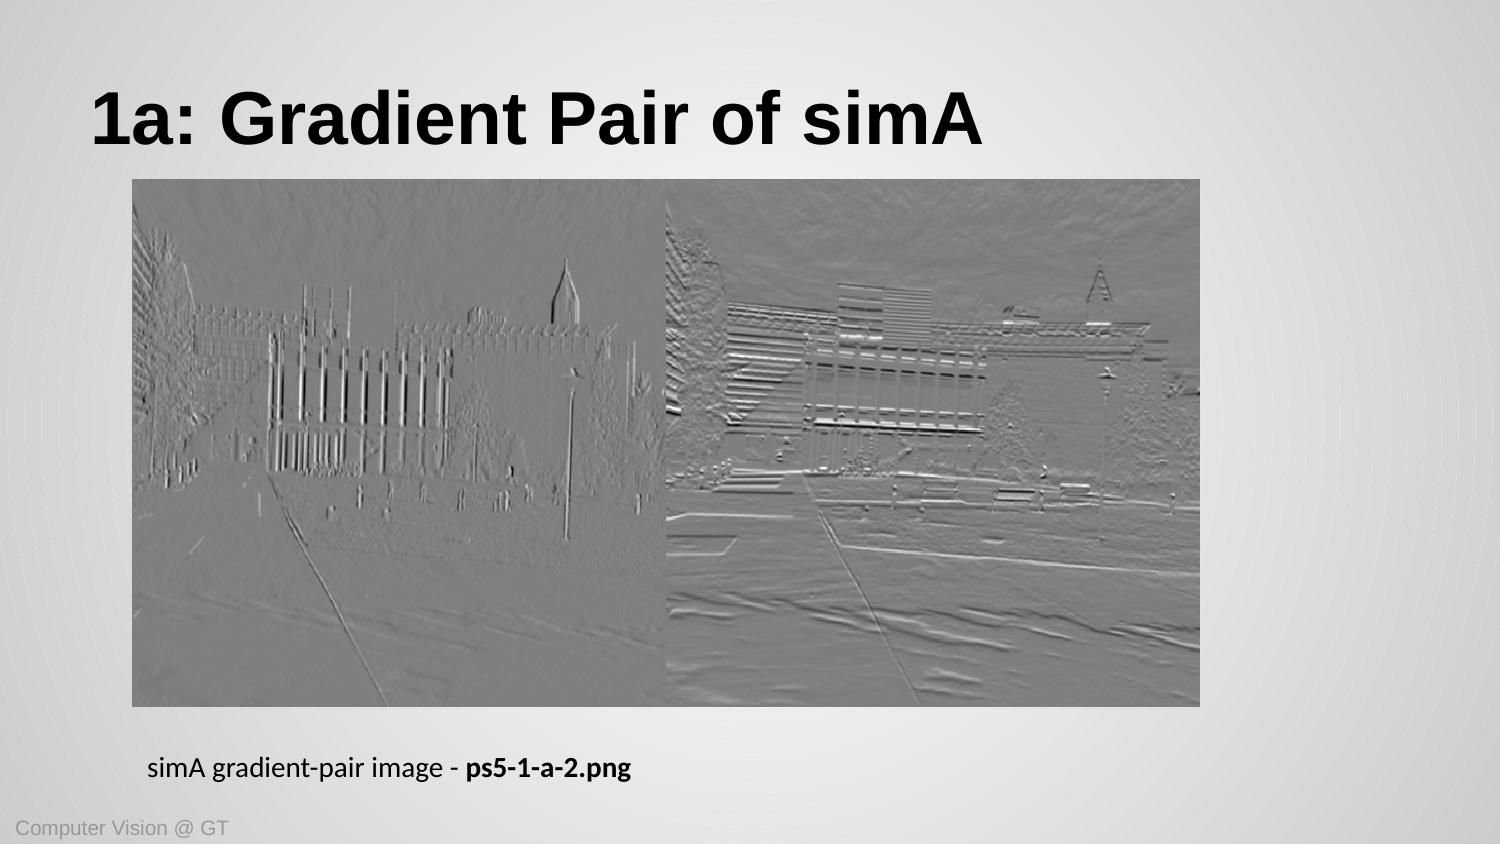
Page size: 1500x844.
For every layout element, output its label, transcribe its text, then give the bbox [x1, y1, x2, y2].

text_box Computer Vision @ GT [0, 811, 422, 844]
title 1a: Gradient Pair of simA [75, 33, 1425, 175]
picture [131, 179, 1201, 707]
text_box simA gradient-pair image - ps5-1-a-2.png [132, 728, 841, 811]
